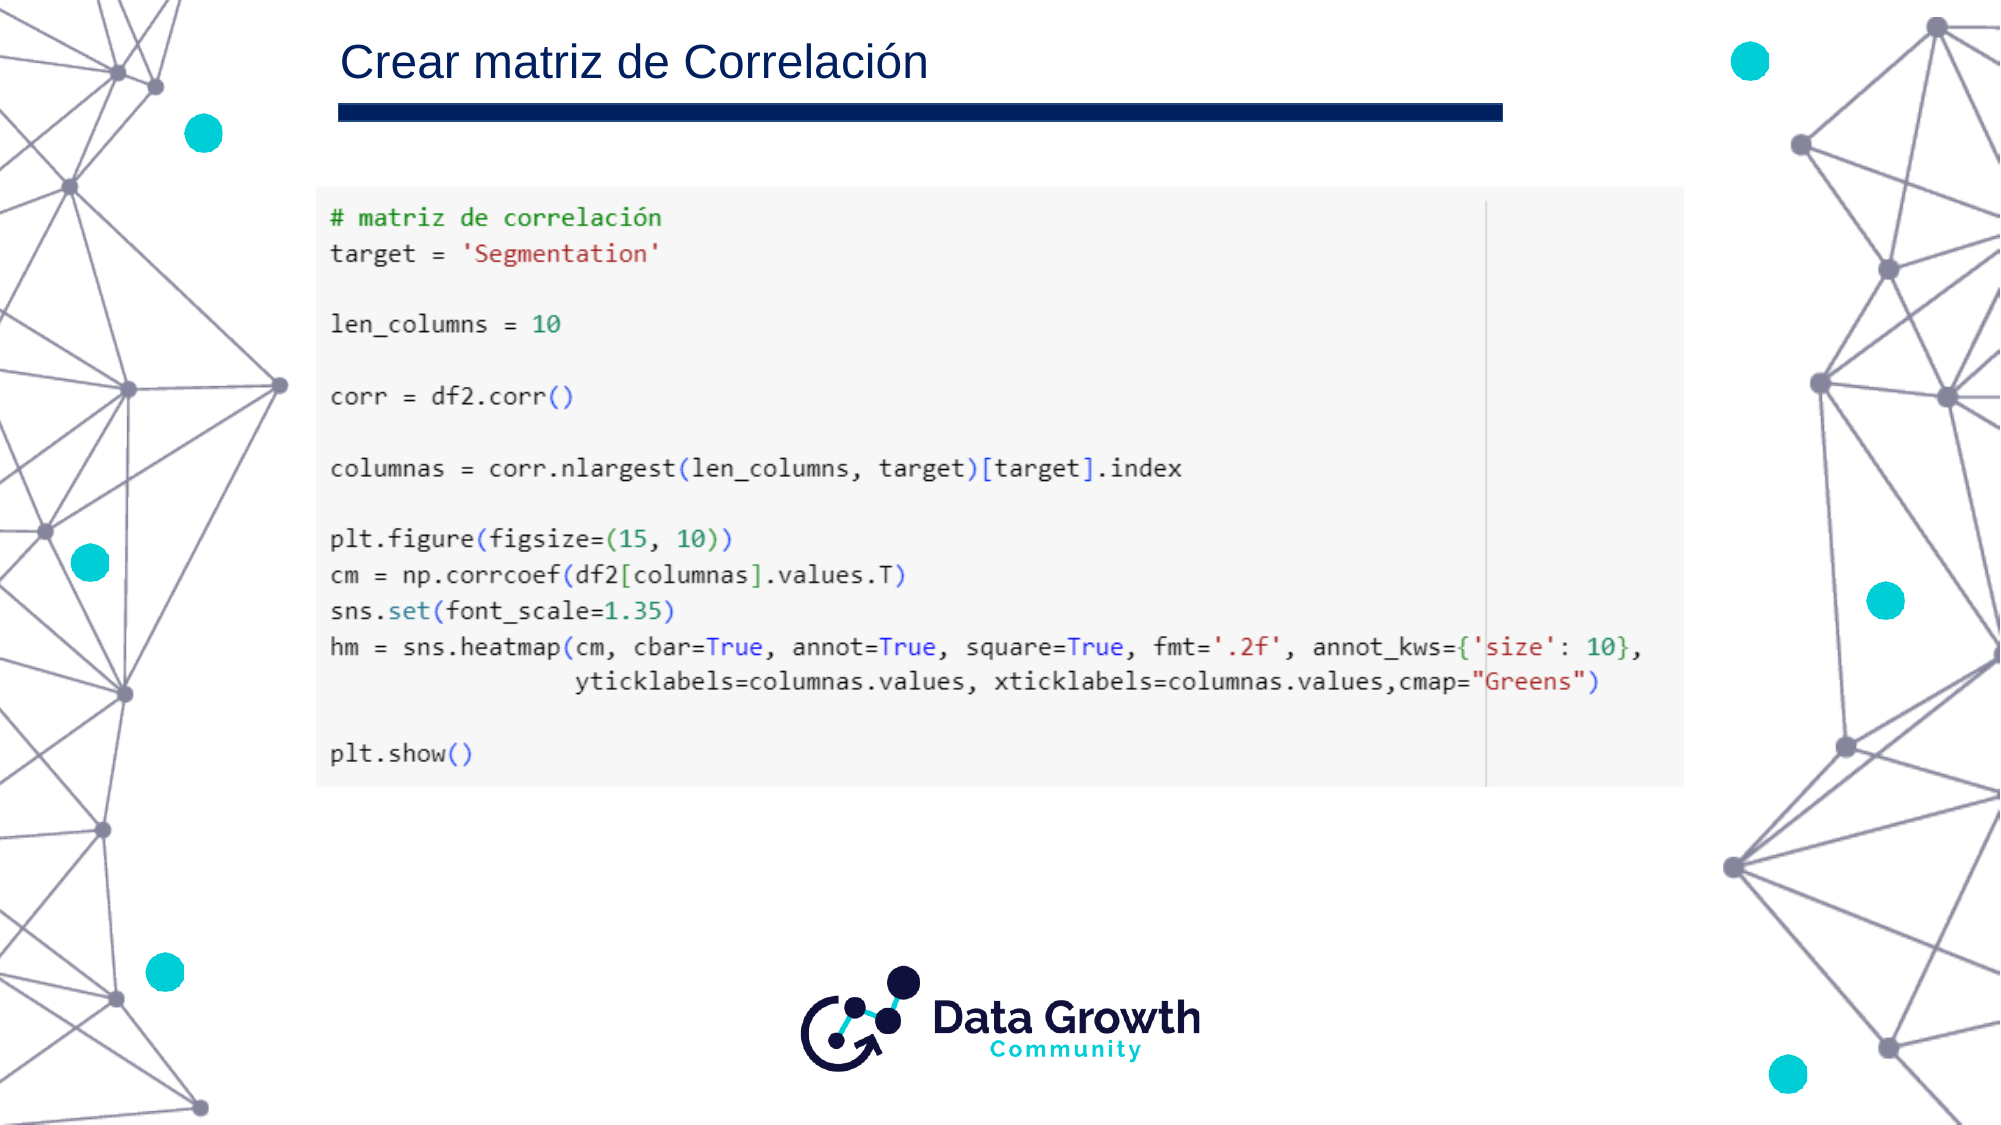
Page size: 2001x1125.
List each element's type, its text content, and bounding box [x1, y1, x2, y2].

text_box Crear matriz de Correlación [324, 15, 1166, 103]
picture [800, 965, 1200, 1072]
text_box [338, 103, 1503, 121]
picture [1723, 17, 2000, 1125]
picture [316, 187, 1684, 787]
picture [0, 0, 290, 1125]
